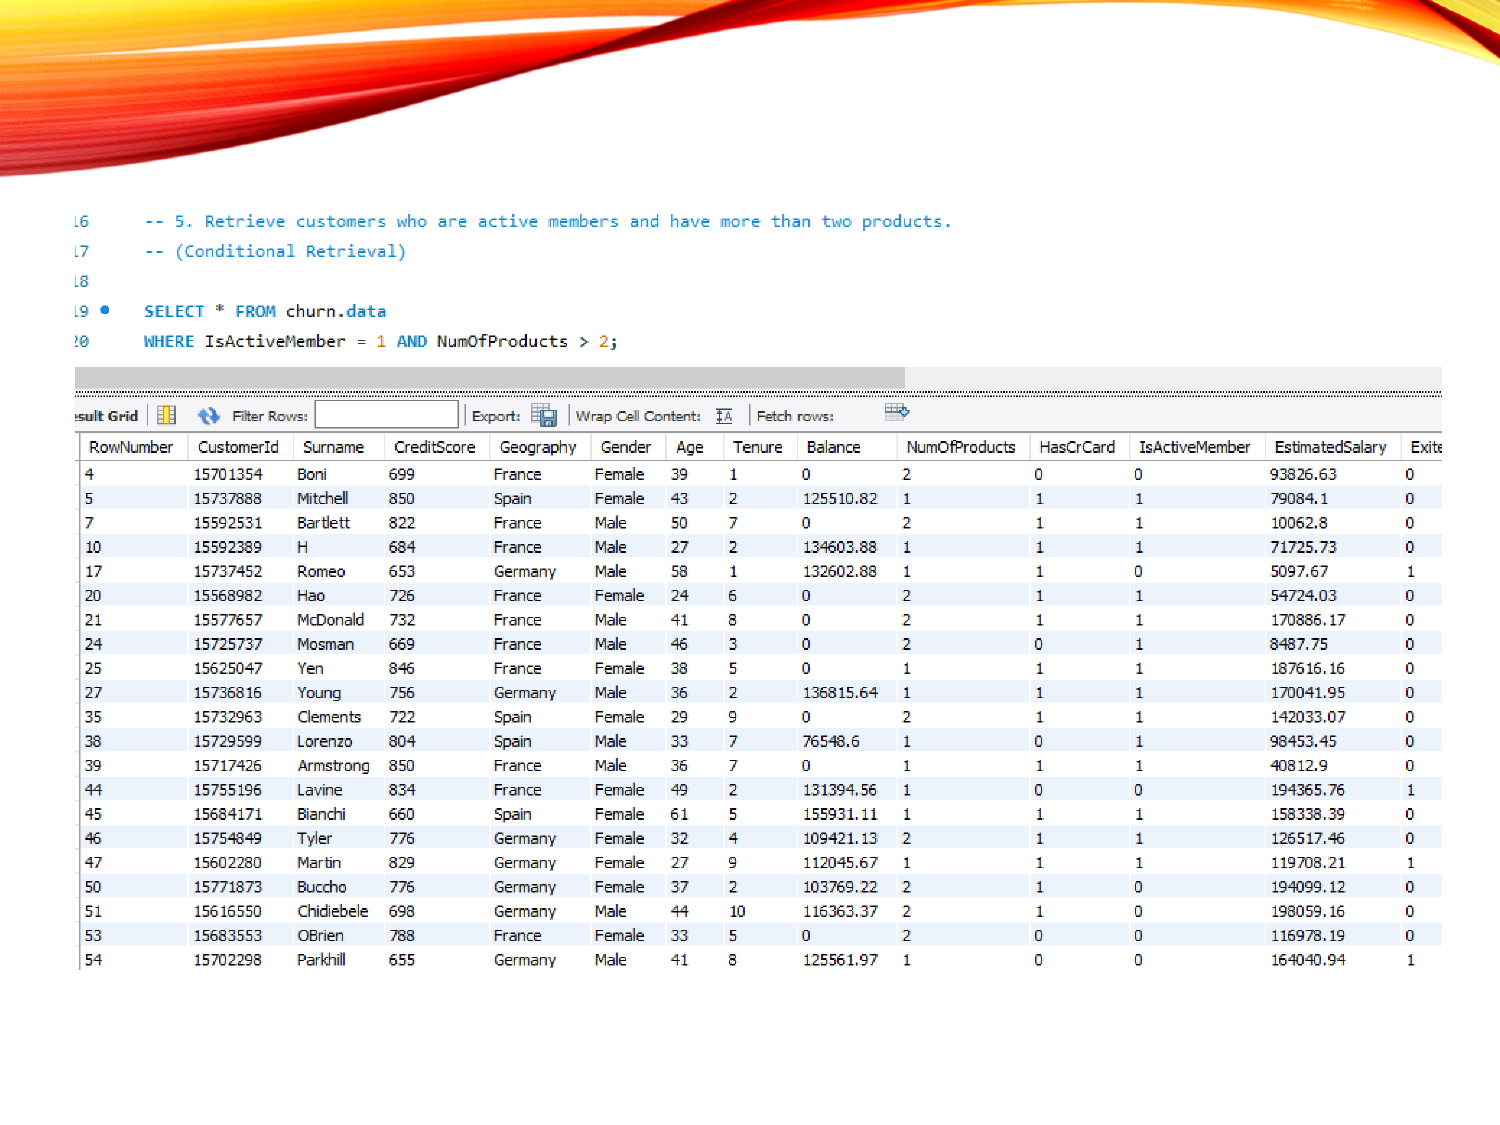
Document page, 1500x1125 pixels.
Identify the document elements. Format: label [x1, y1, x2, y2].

list [74, 201, 1442, 971]
picture [0, 0, 1500, 178]
